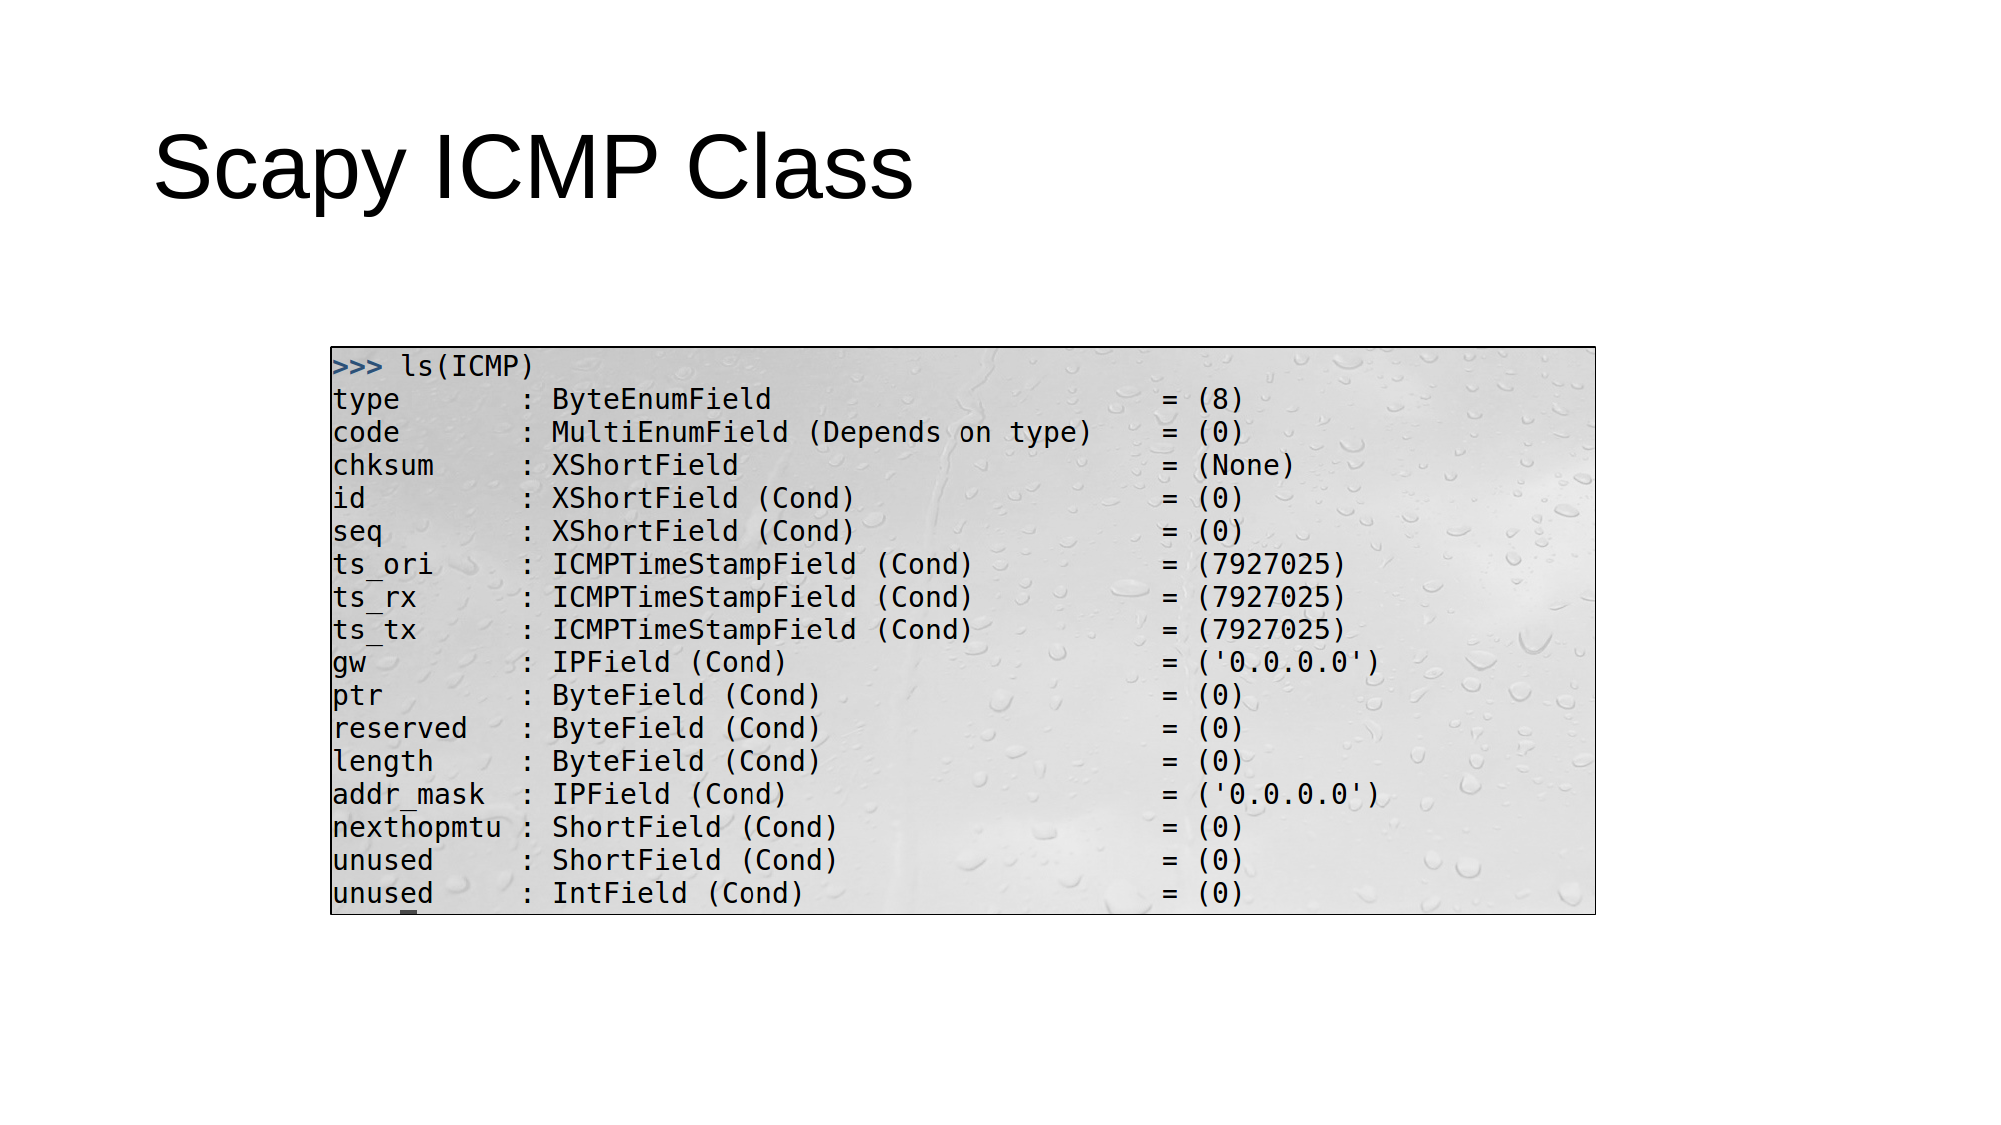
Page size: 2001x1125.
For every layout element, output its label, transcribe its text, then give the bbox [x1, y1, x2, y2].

title Scapy ICMP Class [137, 59, 1863, 278]
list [329, 346, 1596, 915]
